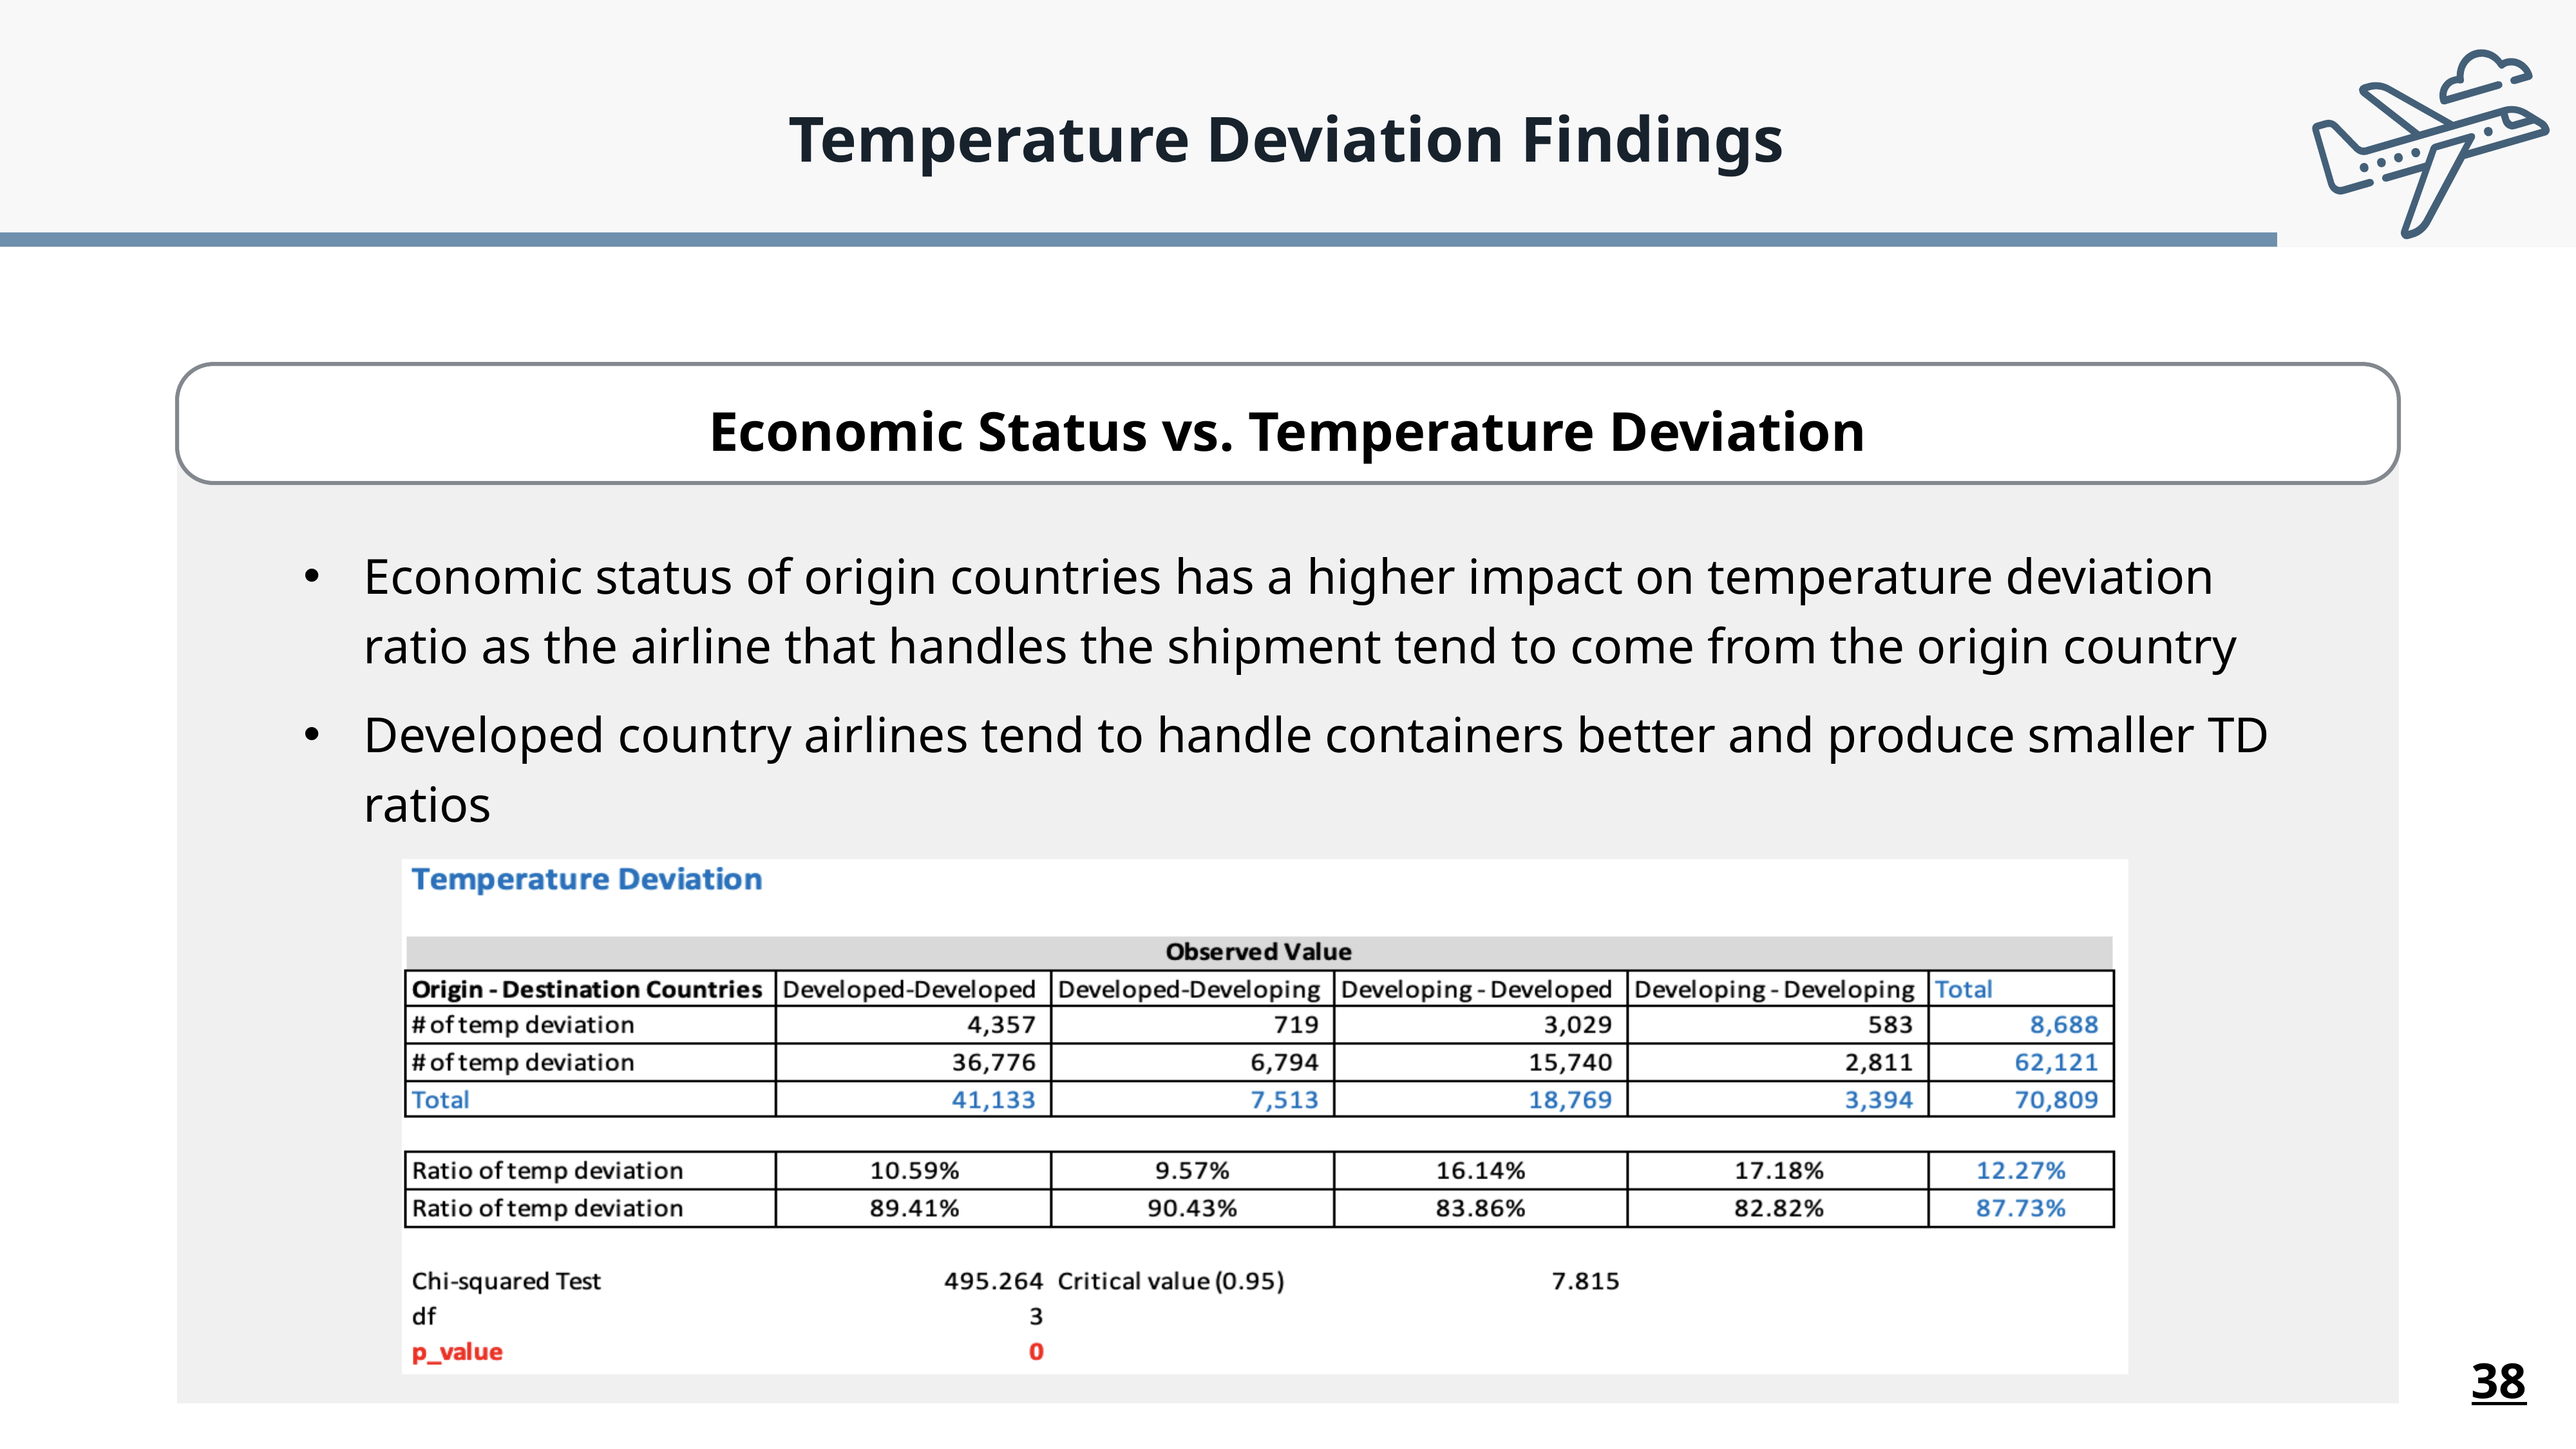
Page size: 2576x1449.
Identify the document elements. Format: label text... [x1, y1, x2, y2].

text_box Economic status of origin countries has a higher impact on temperature deviation ratio as the airline that handles the shipment tend to come from the origin country Developed country airlines tend to handle containers better and produce smaller TD ratios [299, 530, 2281, 836]
text_box Economic Status vs. Temperature Deviation [176, 364, 2399, 484]
picture [402, 859, 2128, 1374]
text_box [0, 0, 2576, 248]
text_box [176, 385, 180, 399]
text_box [176, 448, 2399, 1404]
text_box 38 [2467, 1334, 2532, 1412]
text_box [2396, 385, 2399, 393]
